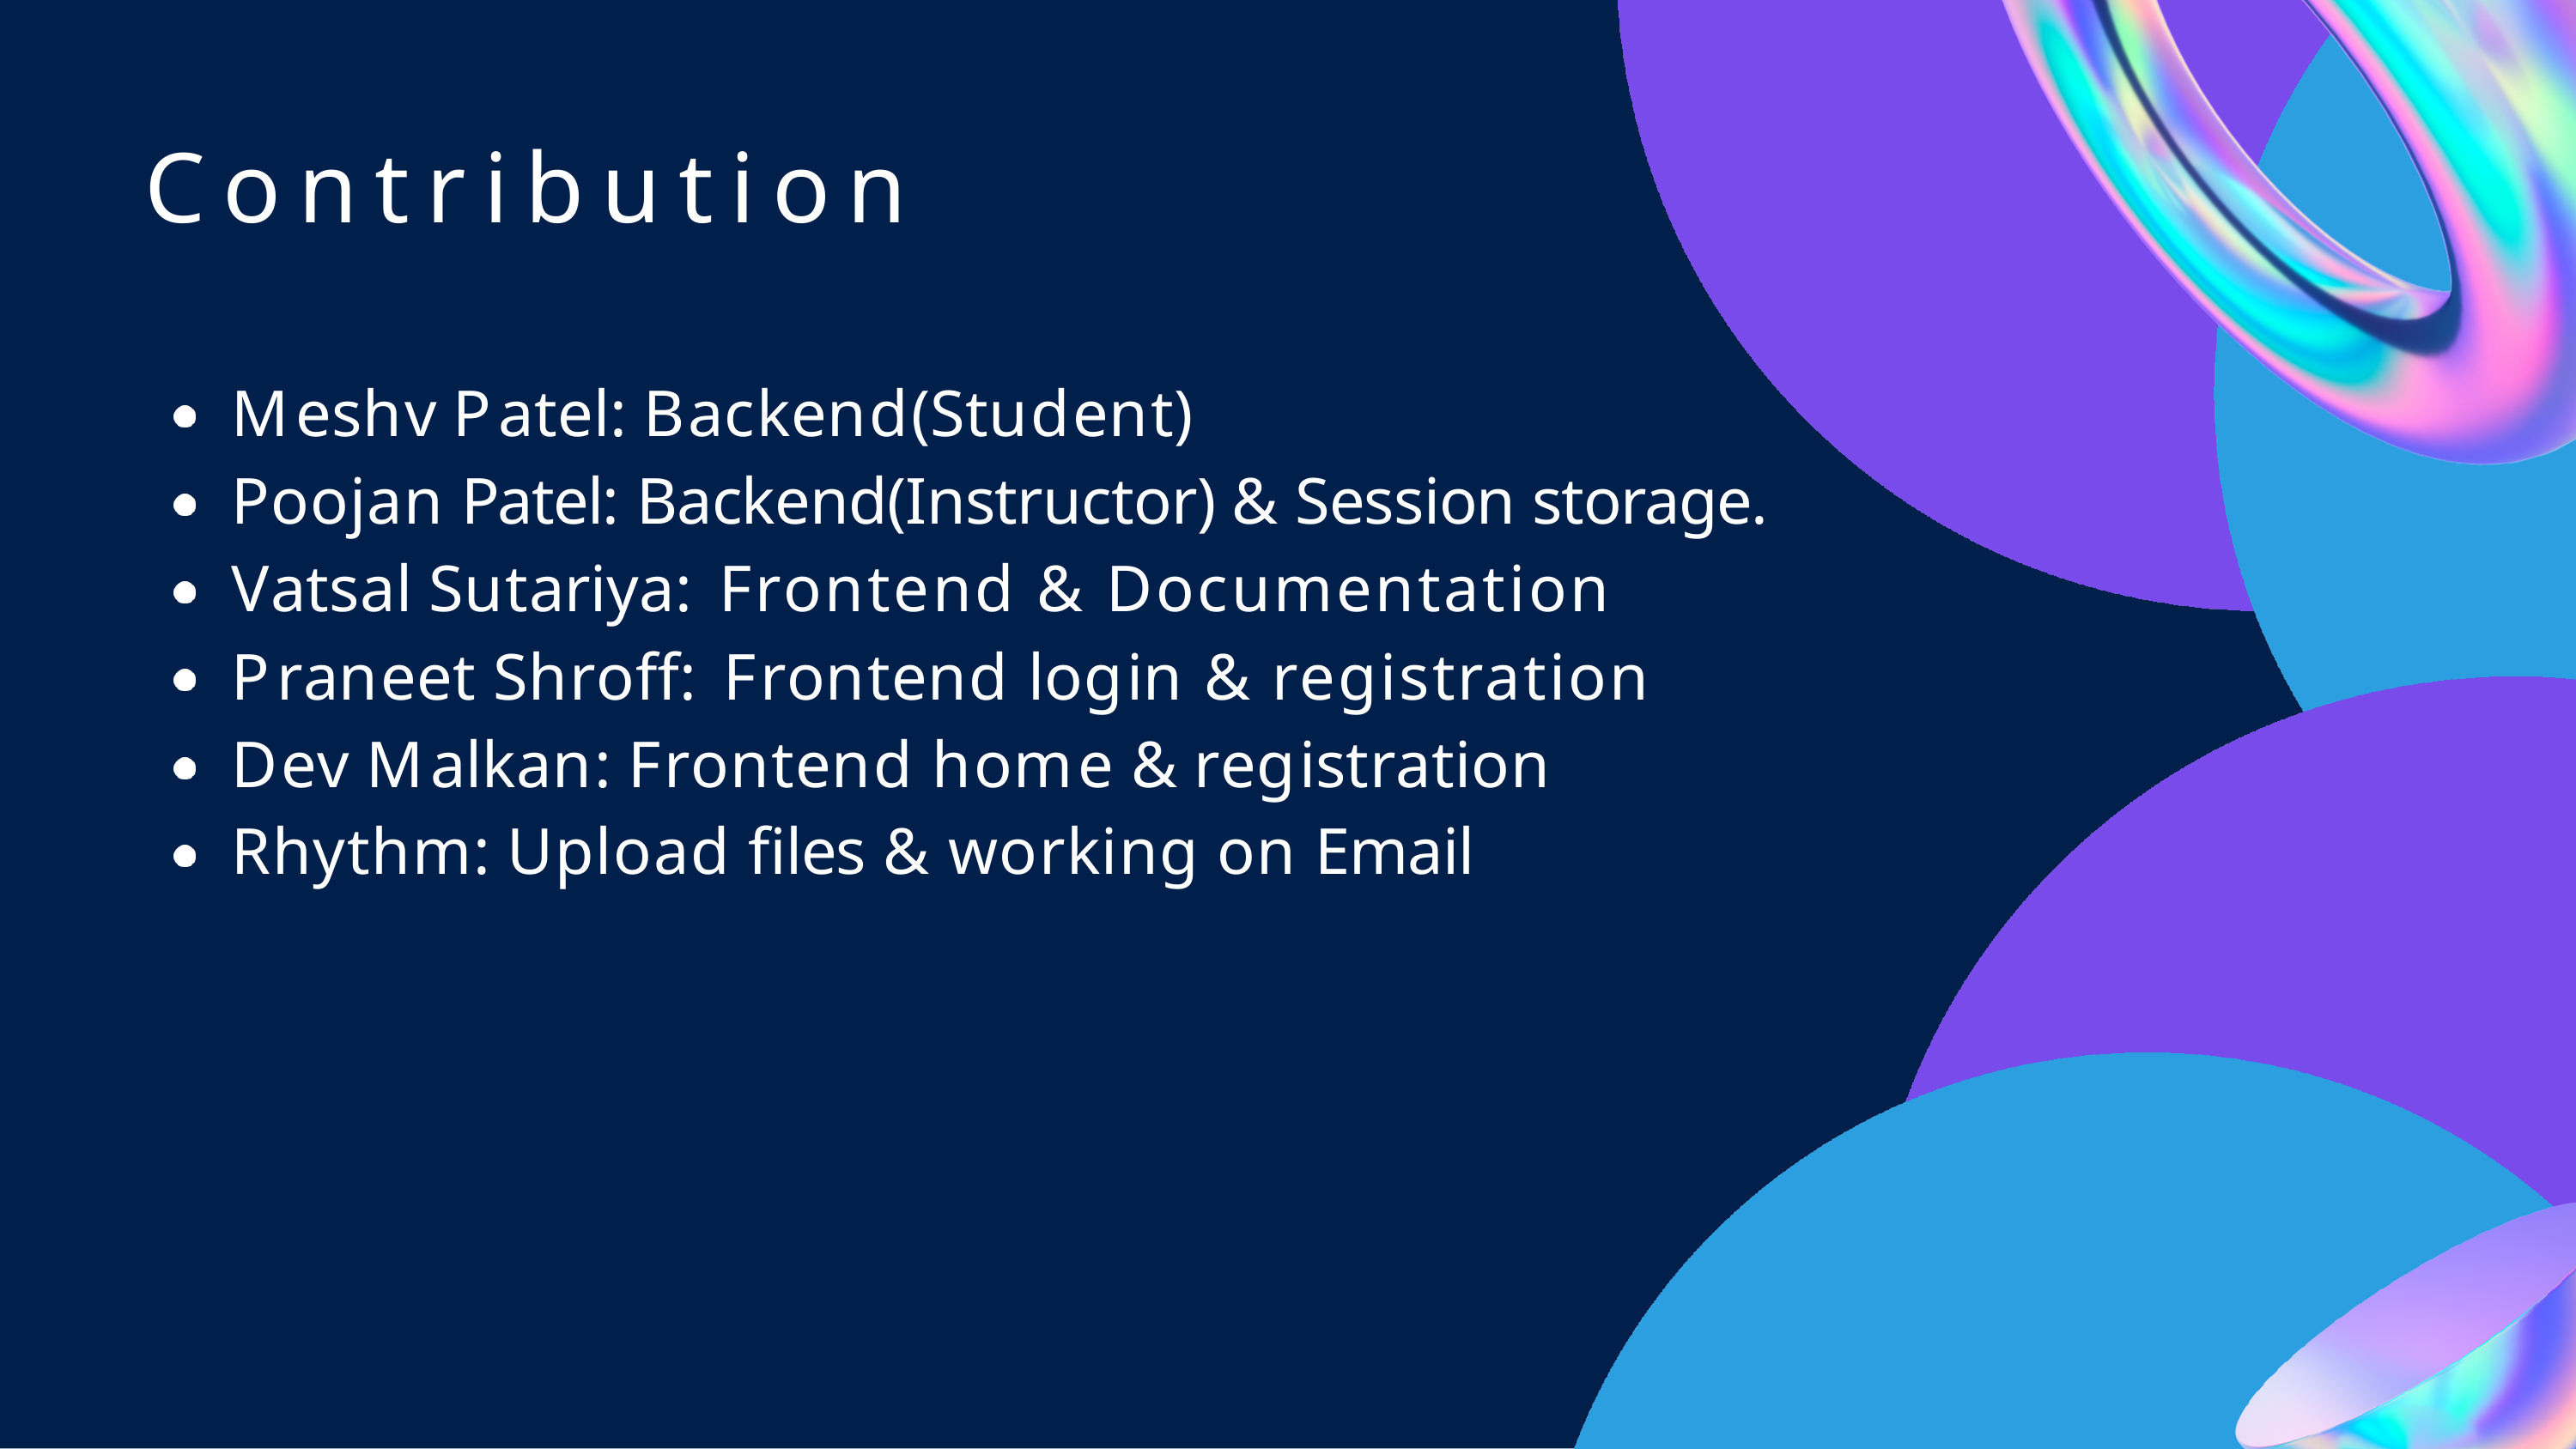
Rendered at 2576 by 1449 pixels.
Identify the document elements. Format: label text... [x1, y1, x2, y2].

picture [173, 493, 196, 516]
picture [173, 845, 196, 867]
title Contribution [143, 124, 1033, 368]
picture [173, 405, 196, 427]
picture [173, 581, 196, 603]
picture [173, 756, 196, 779]
text_box Meshv Patel: Backend(Student) Poojan Patel: Backend(Instructor) & Session storage. Vatsal Sutariya: Frontend & Documentation Praneet Shroff: Frontend login & registration Dev Malkan: Frontend home & registration Rhythm: Upload files & working on Email [229, 360, 1569, 888]
picture [173, 669, 196, 692]
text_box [1574, 0, 2576, 1449]
